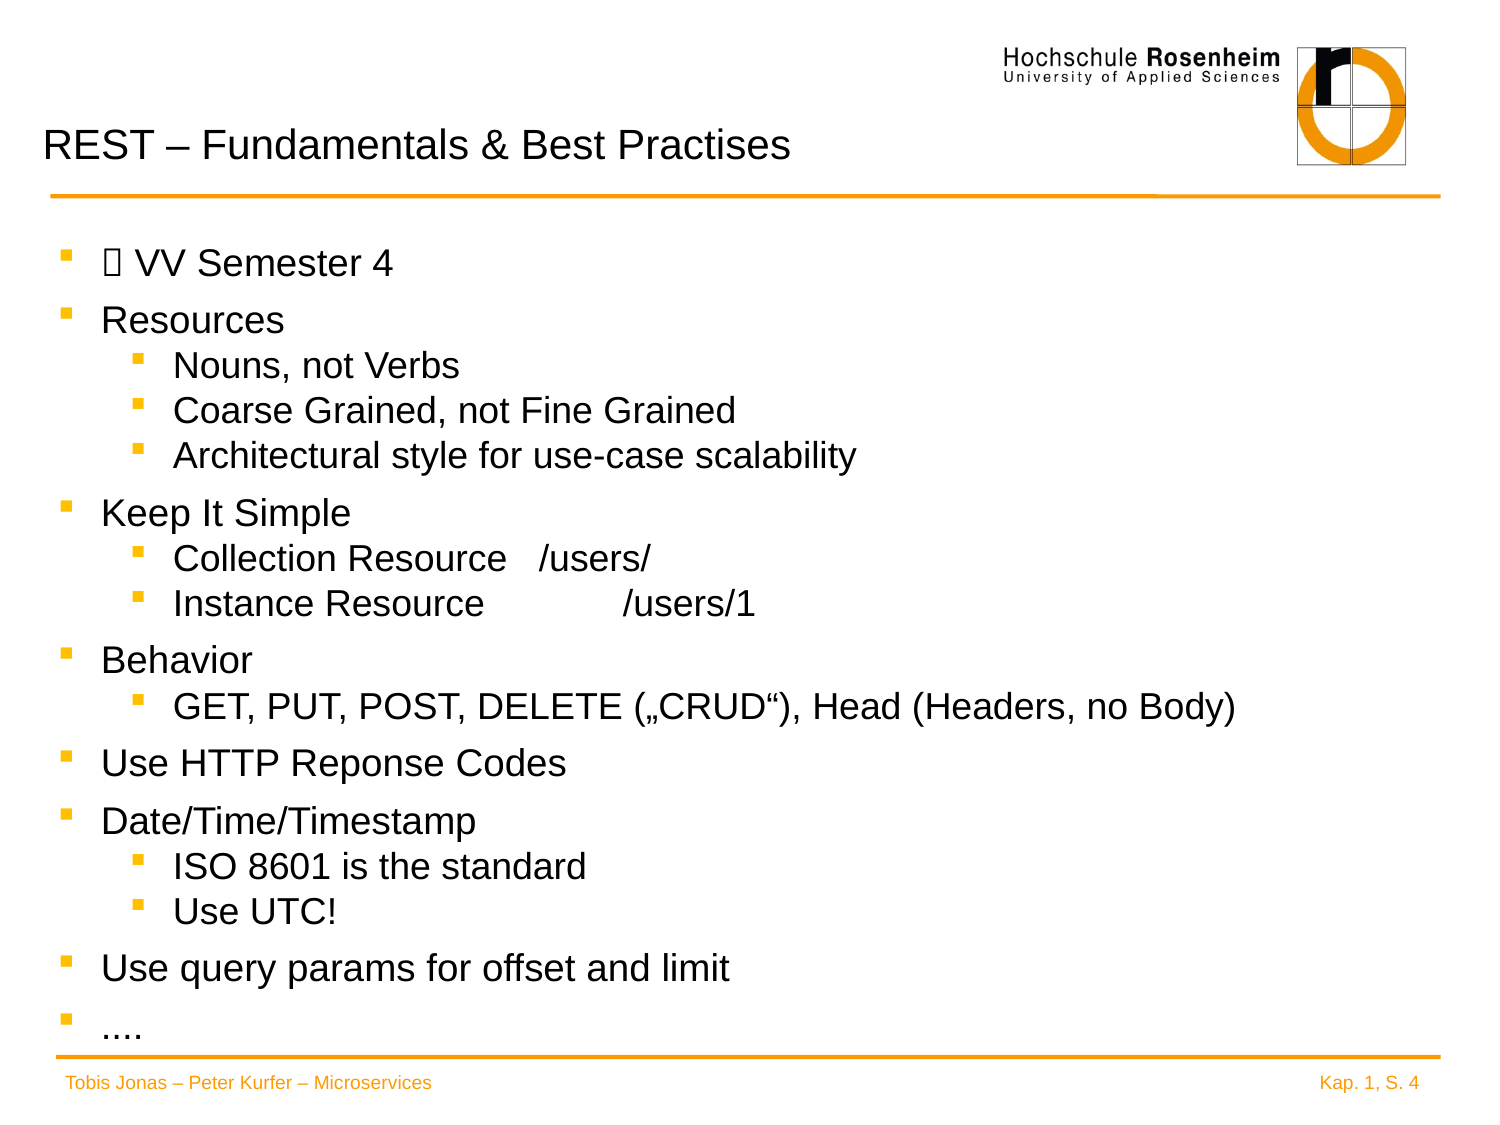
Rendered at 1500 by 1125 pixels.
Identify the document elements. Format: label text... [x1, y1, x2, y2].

list  VV Semester 4 Resources Nouns, not Verbs Coarse Grained, not Fine Grained Architectural style for use-case scalability Keep It Simple Collection Resource /users/ Instance Resource /users/1 Behavior GET, PUT, POST, DELETE („CRUD“), Head (Headers, no Body) Use HTTP Reponse Codes Date/Time/Timestamp ISO 8601 is the standard Use UTC! Use query params for offset and limit .... [42, 230, 1470, 1026]
picture [1003, 45, 1407, 167]
title REST – Fundamentals & Best Practises [42, 41, 987, 168]
